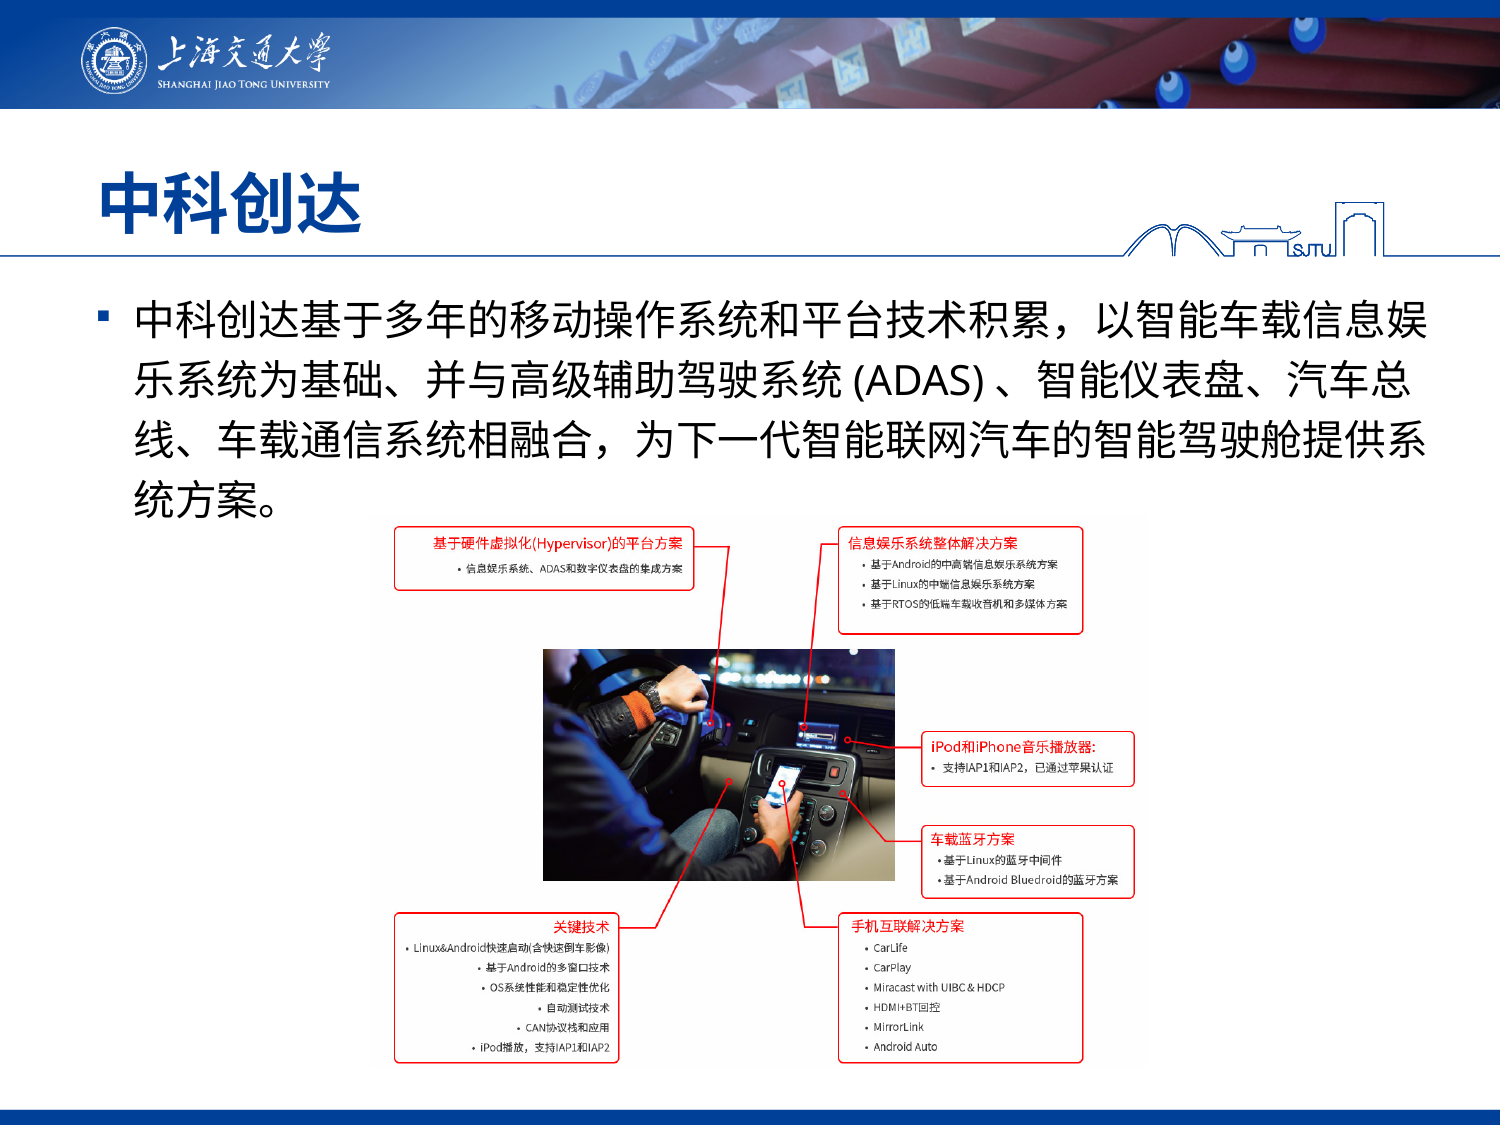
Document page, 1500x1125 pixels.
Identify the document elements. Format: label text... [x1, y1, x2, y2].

picture [0, 18, 1500, 109]
list 中科创达基于多年的移动操作系统和平台技术积累，以智能车载信息娱乐系统为基础、并与高级辅助驾驶系统(ADAS)、智能仪表盘、汽车总线、车载通信系统相融合，为下一代智能联网汽车的智能驾驶舱提供系统方案。 [81, 276, 1455, 1084]
picture [370, 515, 1148, 1068]
title 中科创达 [81, 159, 1455, 254]
